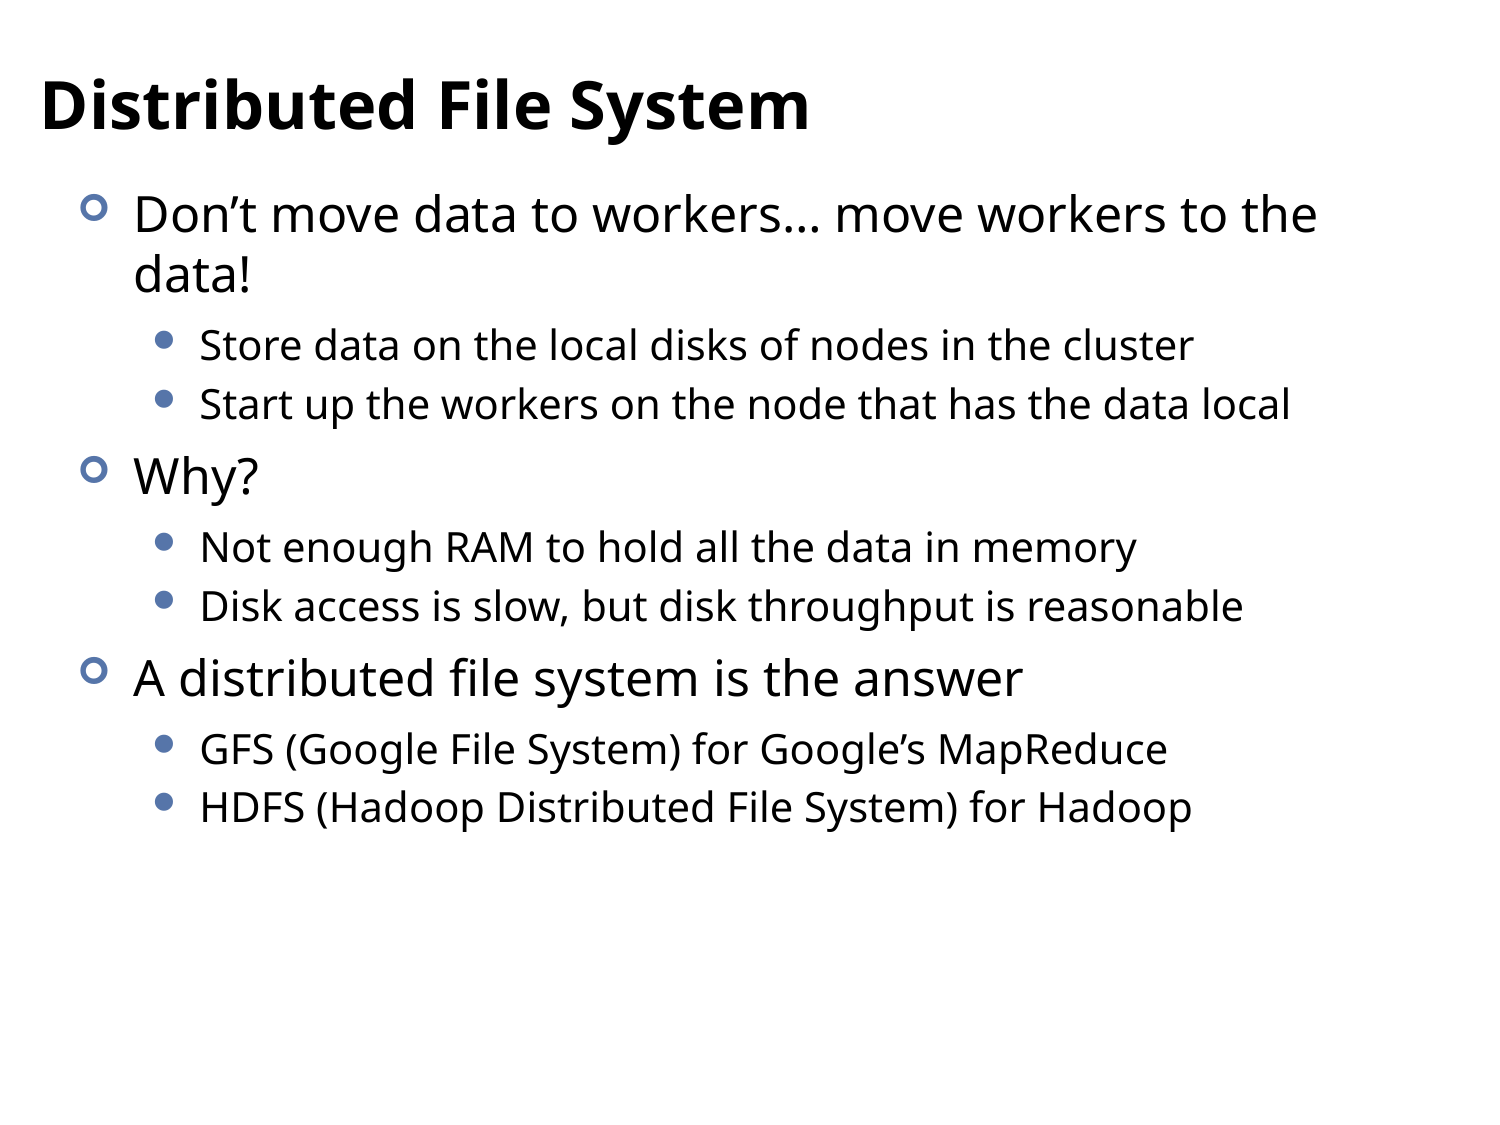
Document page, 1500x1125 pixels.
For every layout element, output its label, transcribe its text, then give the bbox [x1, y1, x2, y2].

title Distributed File System [24, 18, 1451, 188]
list Don’t move data to workers… move workers to the data! Store data on the local disks of nodes in the cluster Start up the workers on the node that has the data local Why? Not enough RAM to hold all the data in memory Disk access is slow, but disk throughput is reasonable A distributed file system is the answer GFS (Google File System) for Google’s MapReduce HDFS (Hadoop Distributed File System) for Hadoop [62, 174, 1451, 1013]
